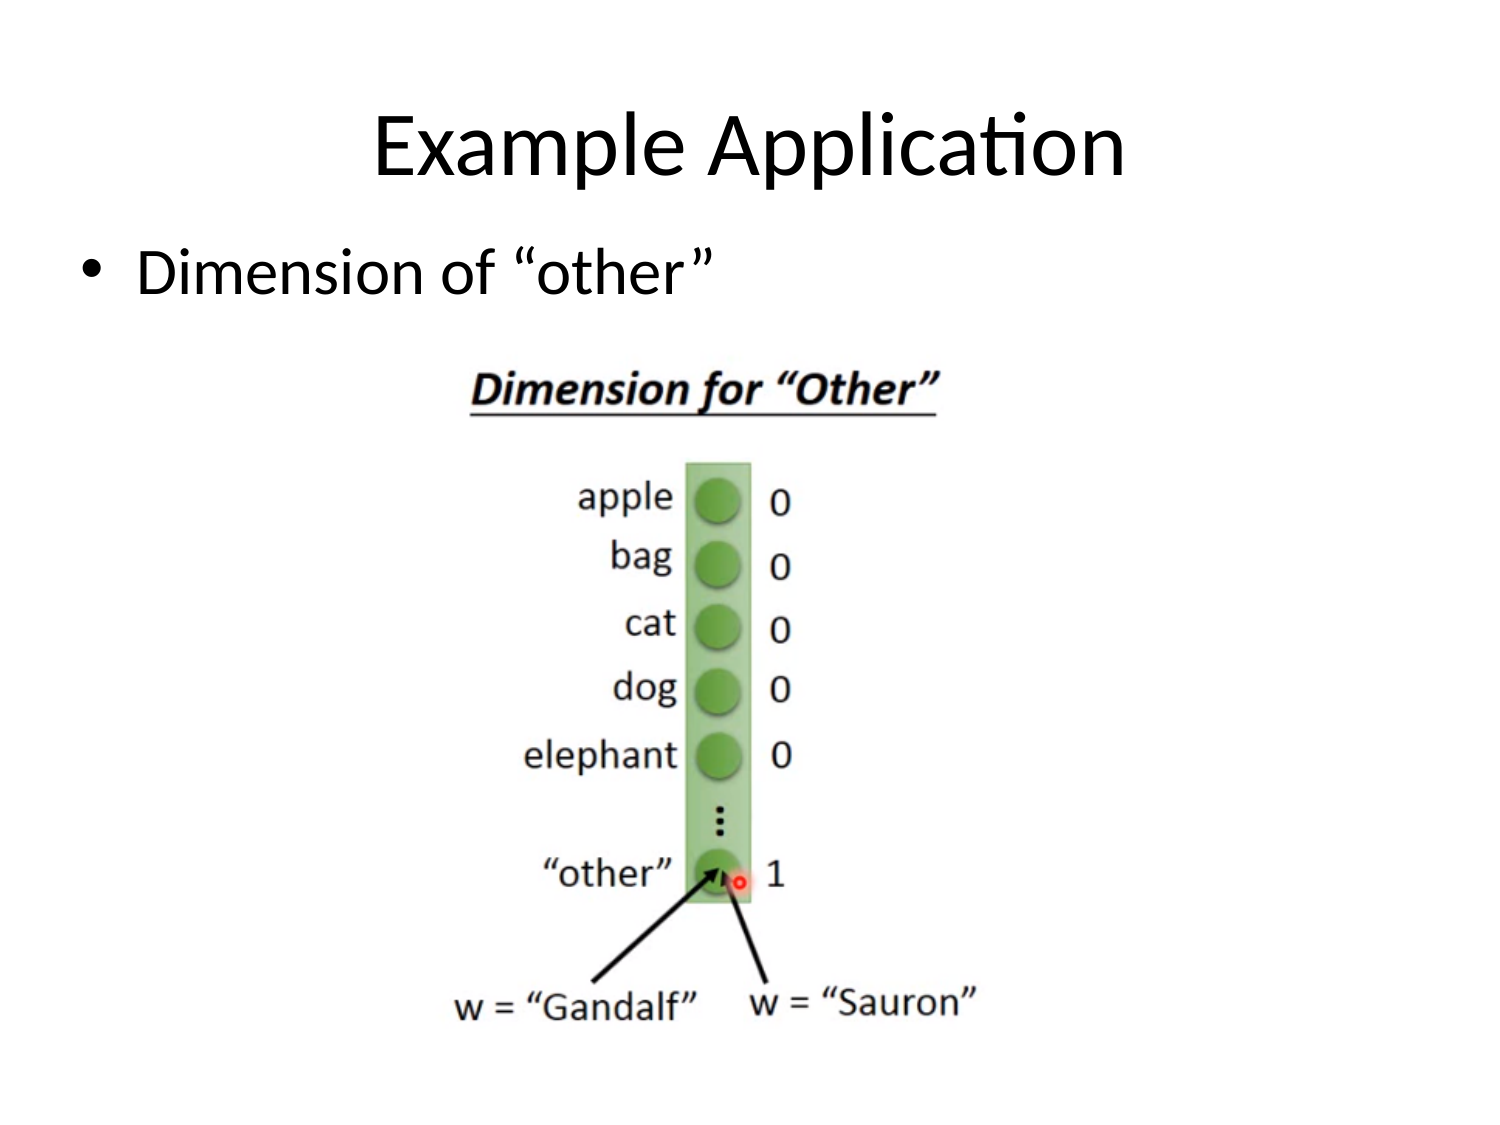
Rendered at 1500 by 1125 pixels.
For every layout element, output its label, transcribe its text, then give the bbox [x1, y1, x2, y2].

title Example Application [75, 45, 1425, 233]
list Dimension of “other” [64, 219, 1415, 320]
picture [430, 325, 999, 1056]
